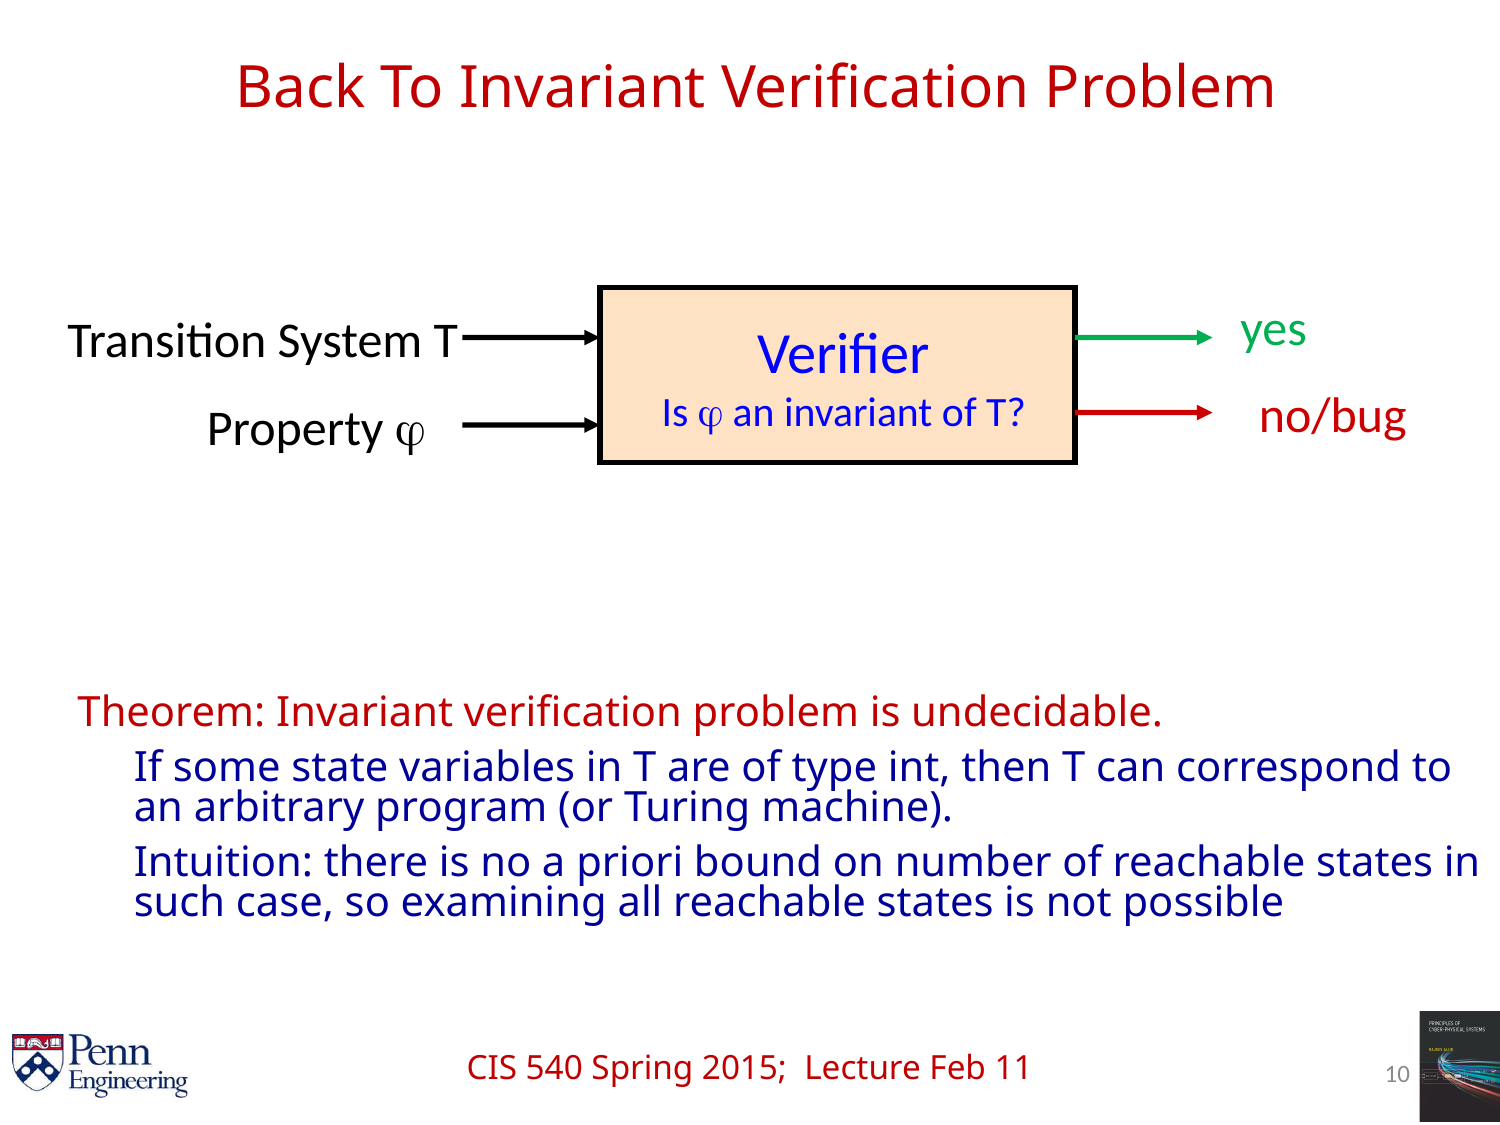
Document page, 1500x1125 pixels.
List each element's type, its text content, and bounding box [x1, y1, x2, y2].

text_box Verifier Is j an invariant of T? [574, 287, 1113, 463]
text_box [0, 1007, 1500, 1125]
text_box Property j [191, 387, 441, 463]
text_box Transition System T [52, 300, 473, 376]
text_box [1113, 406, 1213, 419]
title Back To Invariant Verification Problem [112, 24, 1400, 143]
text_box yes [1225, 287, 1322, 363]
text_box [1113, 331, 1213, 344]
text_box no/bug [1243, 375, 1422, 450]
text_box Theorem: Invariant verification problem is undecidable. If some state variables in T are of type int, then T can correspond to an arbitrary program (or Turing machine). Intuition: there is no a priori bound on number of reachable states in such case, so examining all reachable states is not possible [62, 687, 1500, 950]
